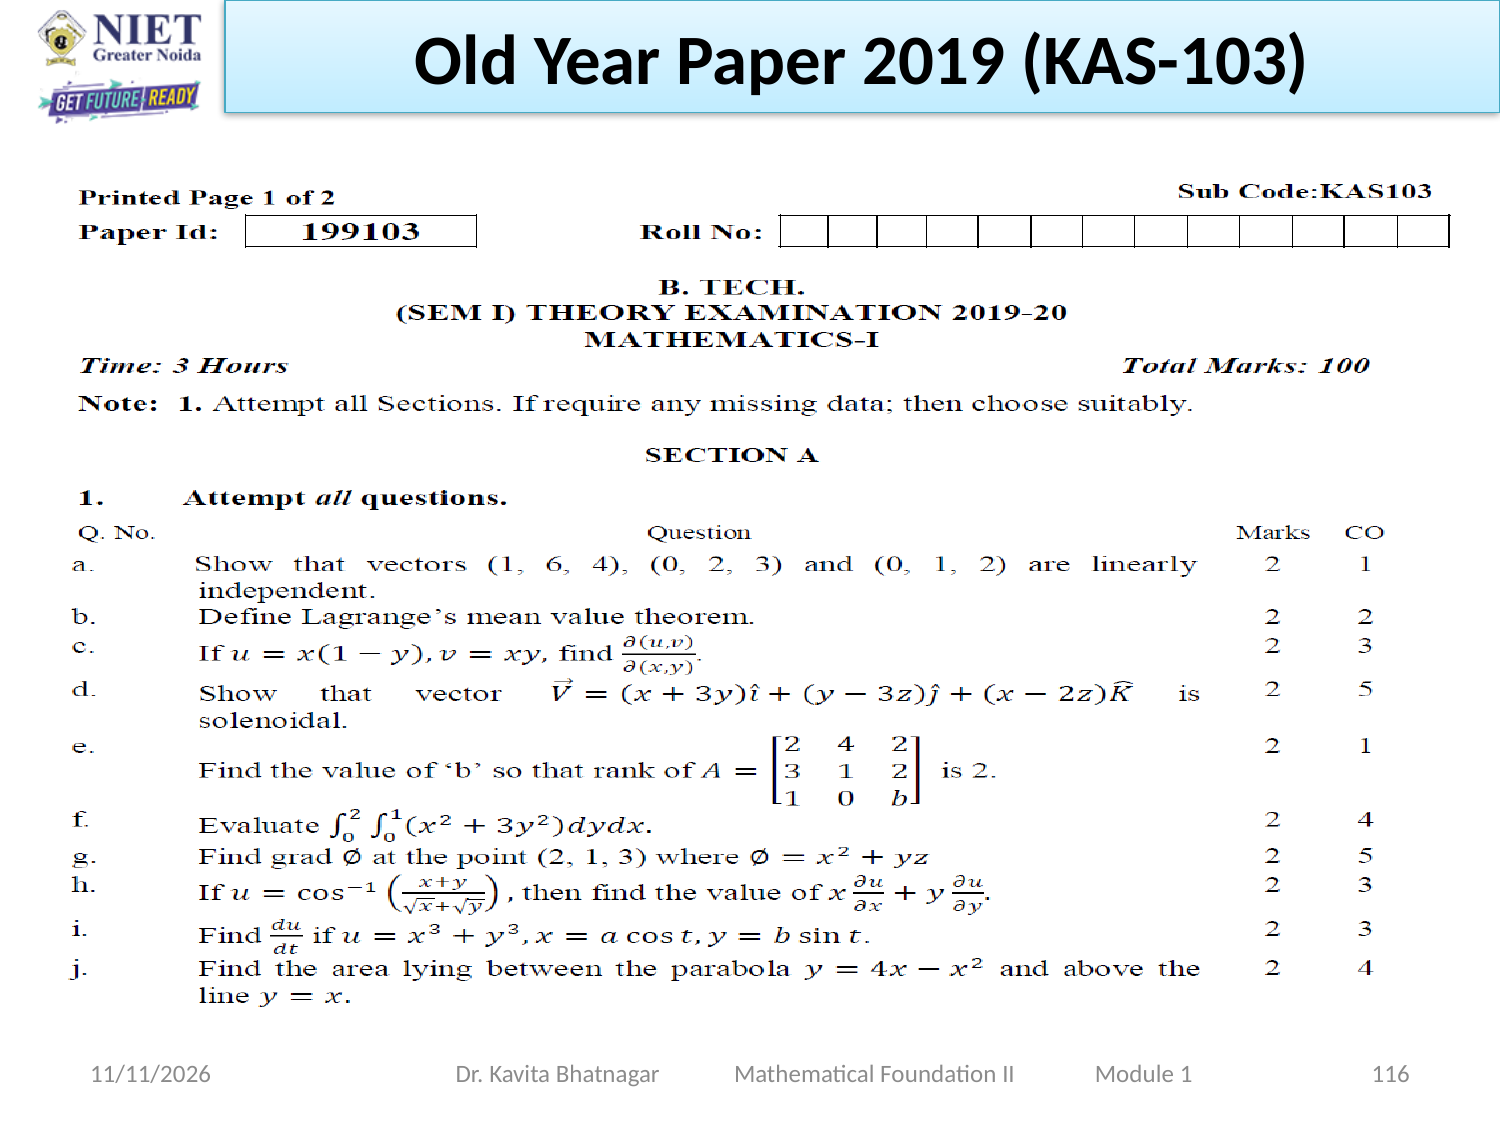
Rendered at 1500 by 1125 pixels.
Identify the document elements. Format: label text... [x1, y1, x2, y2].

picture [0, 149, 1474, 1013]
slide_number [75, 1042, 412, 1103]
slide_number 116 [1074, 1042, 1425, 1103]
text_box Old Year Paper 2019 (KAS-103) [238, 0, 1500, 113]
picture [0, 0, 238, 135]
footer Dr. Kavita Bhatnagar Mathematical Foundation II Module 1 [412, 1042, 1074, 1103]
